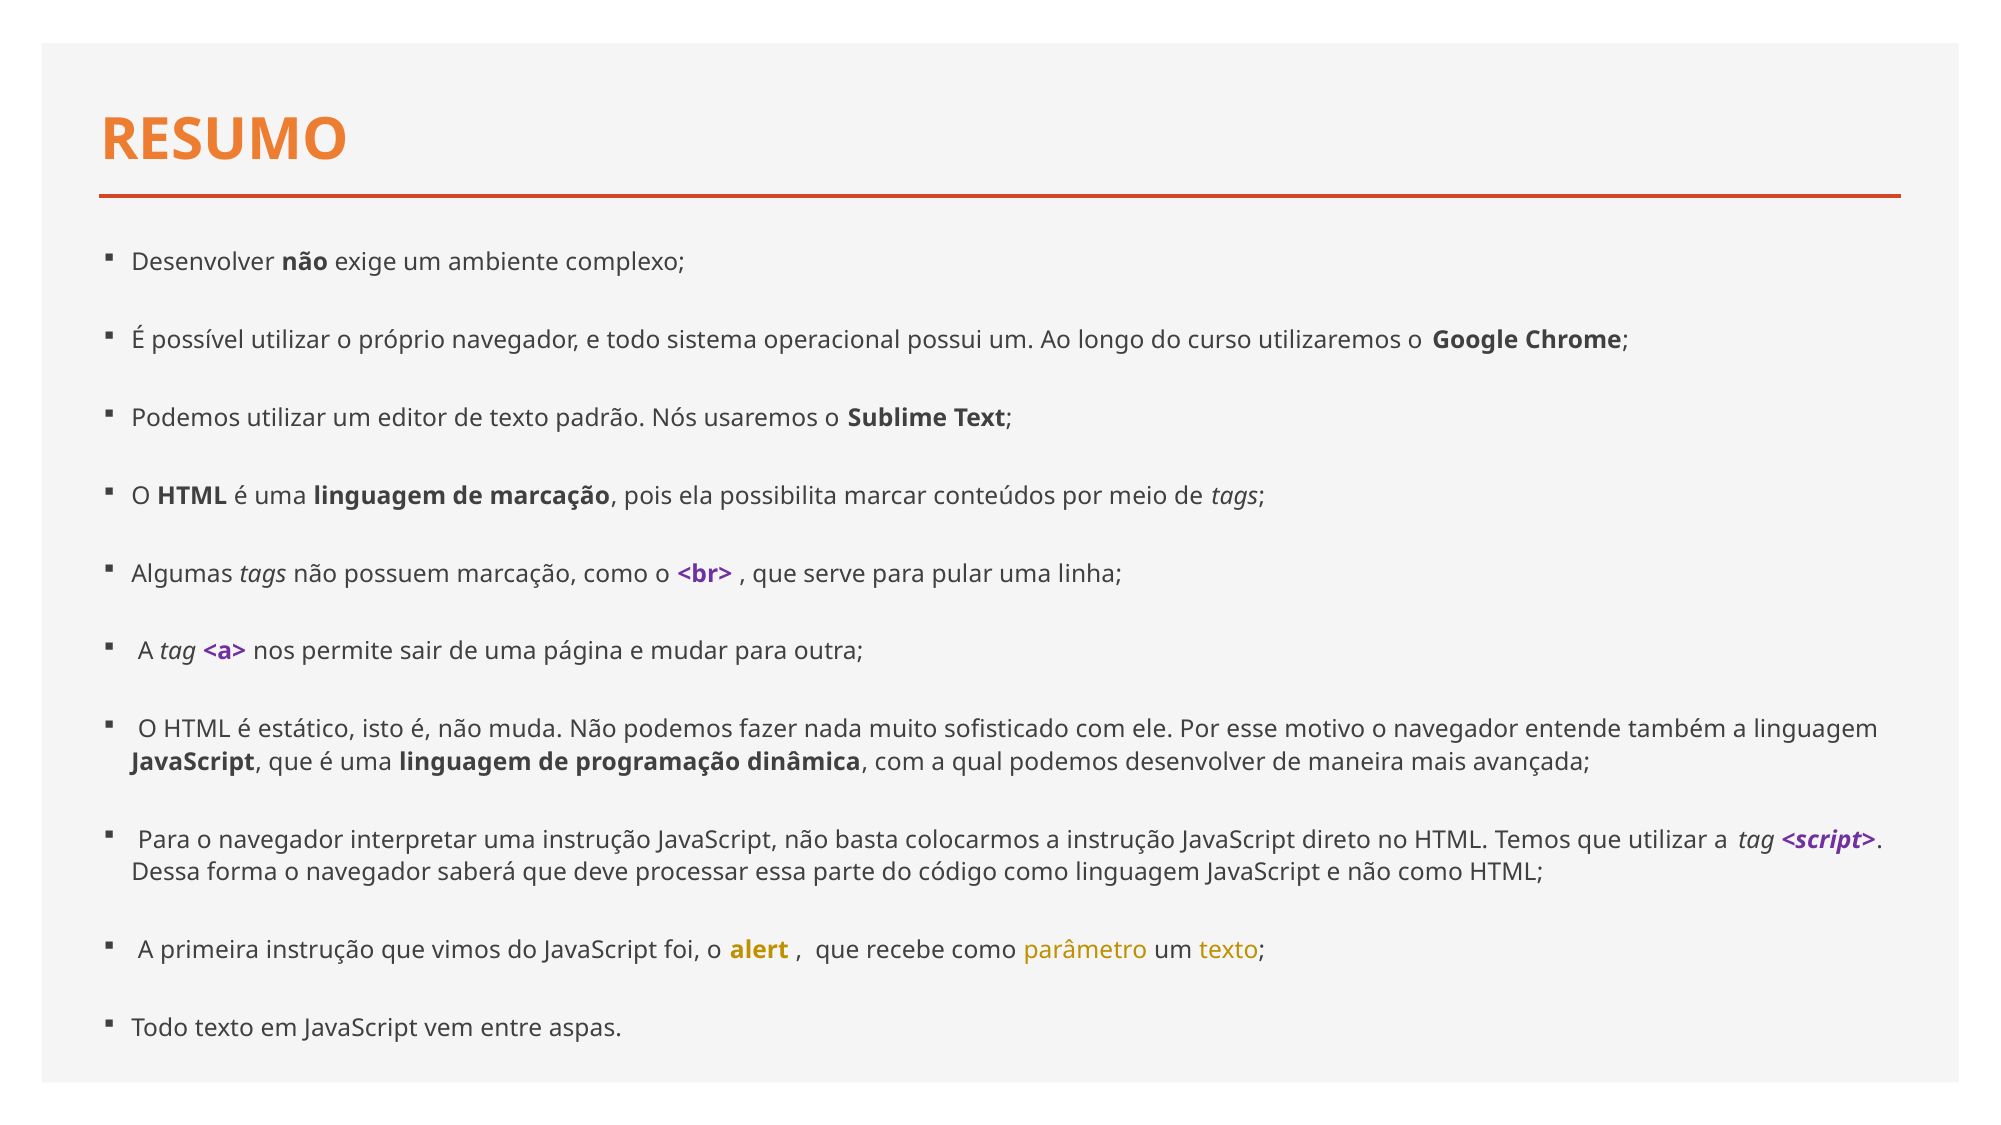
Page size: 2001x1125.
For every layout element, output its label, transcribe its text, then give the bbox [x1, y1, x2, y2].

title RESUMO [85, 73, 1214, 179]
list Desenvolver não exige um ambiente complexo; É possível utilizar o próprio navegador, e todo sistema operacional possui um. Ao longo do curso utilizaremos o Google Chrome; Podemos utilizar um editor de texto padrão. Nós usaremos o Sublime Text; O HTML é uma linguagem de marcação, pois ela possibilita marcar conteúdos por meio de tags; Algumas tags não possuem marcação, como o <br> , que serve para pular uma linha; A tag <a> nos permite sair de uma página e mudar para outra; O HTML é estático, isto é, não muda. Não podemos fazer nada muito sofisticado com ele. Por esse motivo o navegador entende também a linguagem JavaScript, que é uma linguagem de programação dinâmica, com a qual podemos desenvolver de maneira mais avançada; Para o navegador interpretar uma instrução JavaScript, não basta colocarmos a instrução JavaScript direto no HTML. Temos que utilizar a tag <script>. Dessa forma o navegador saberá que deve processar essa parte do código como linguagem JavaScript e não como HTML; A primeira instrução que vimos do JavaScript foi, o alert , que recebe como parâmetro um texto; Todo texto em JavaScript vem entre aspas. [88, 235, 1959, 1052]
